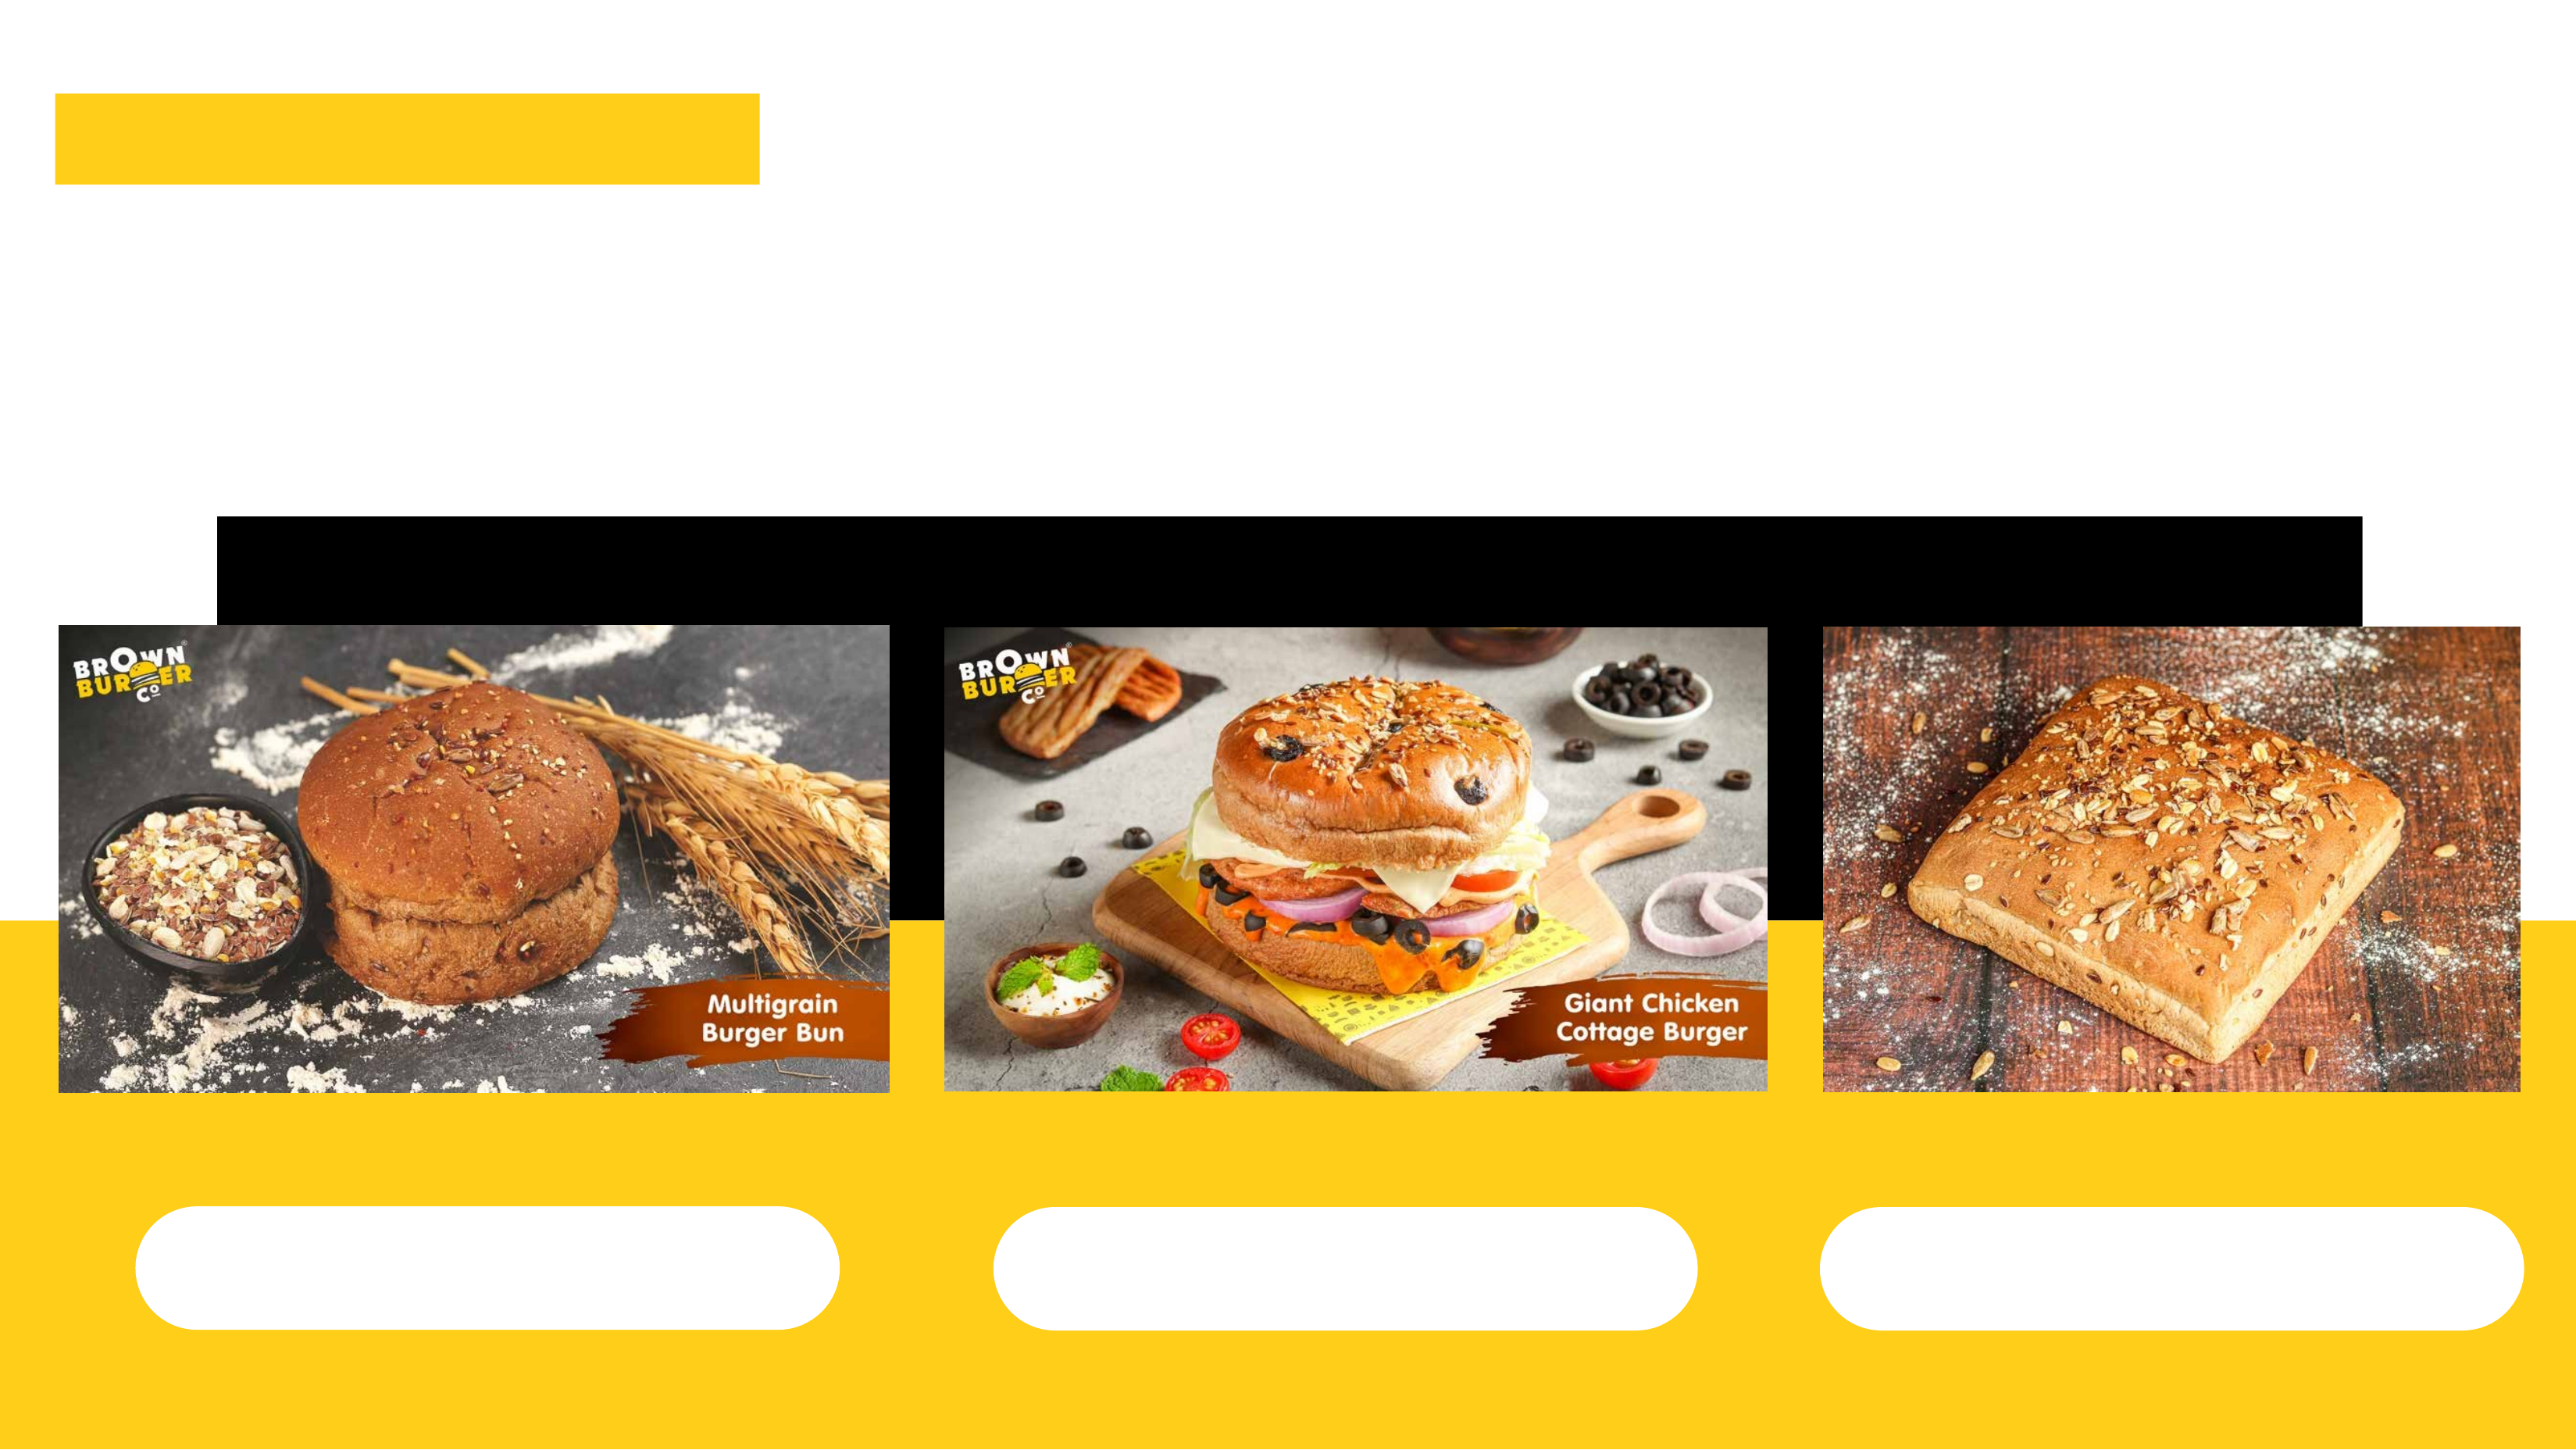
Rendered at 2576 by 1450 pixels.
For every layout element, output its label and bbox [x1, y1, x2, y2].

picture [944, 627, 1768, 1091]
text_box [55, 93, 760, 185]
picture [1822, 627, 2521, 1092]
picture [59, 625, 890, 1093]
text_box [0, 516, 2576, 1450]
